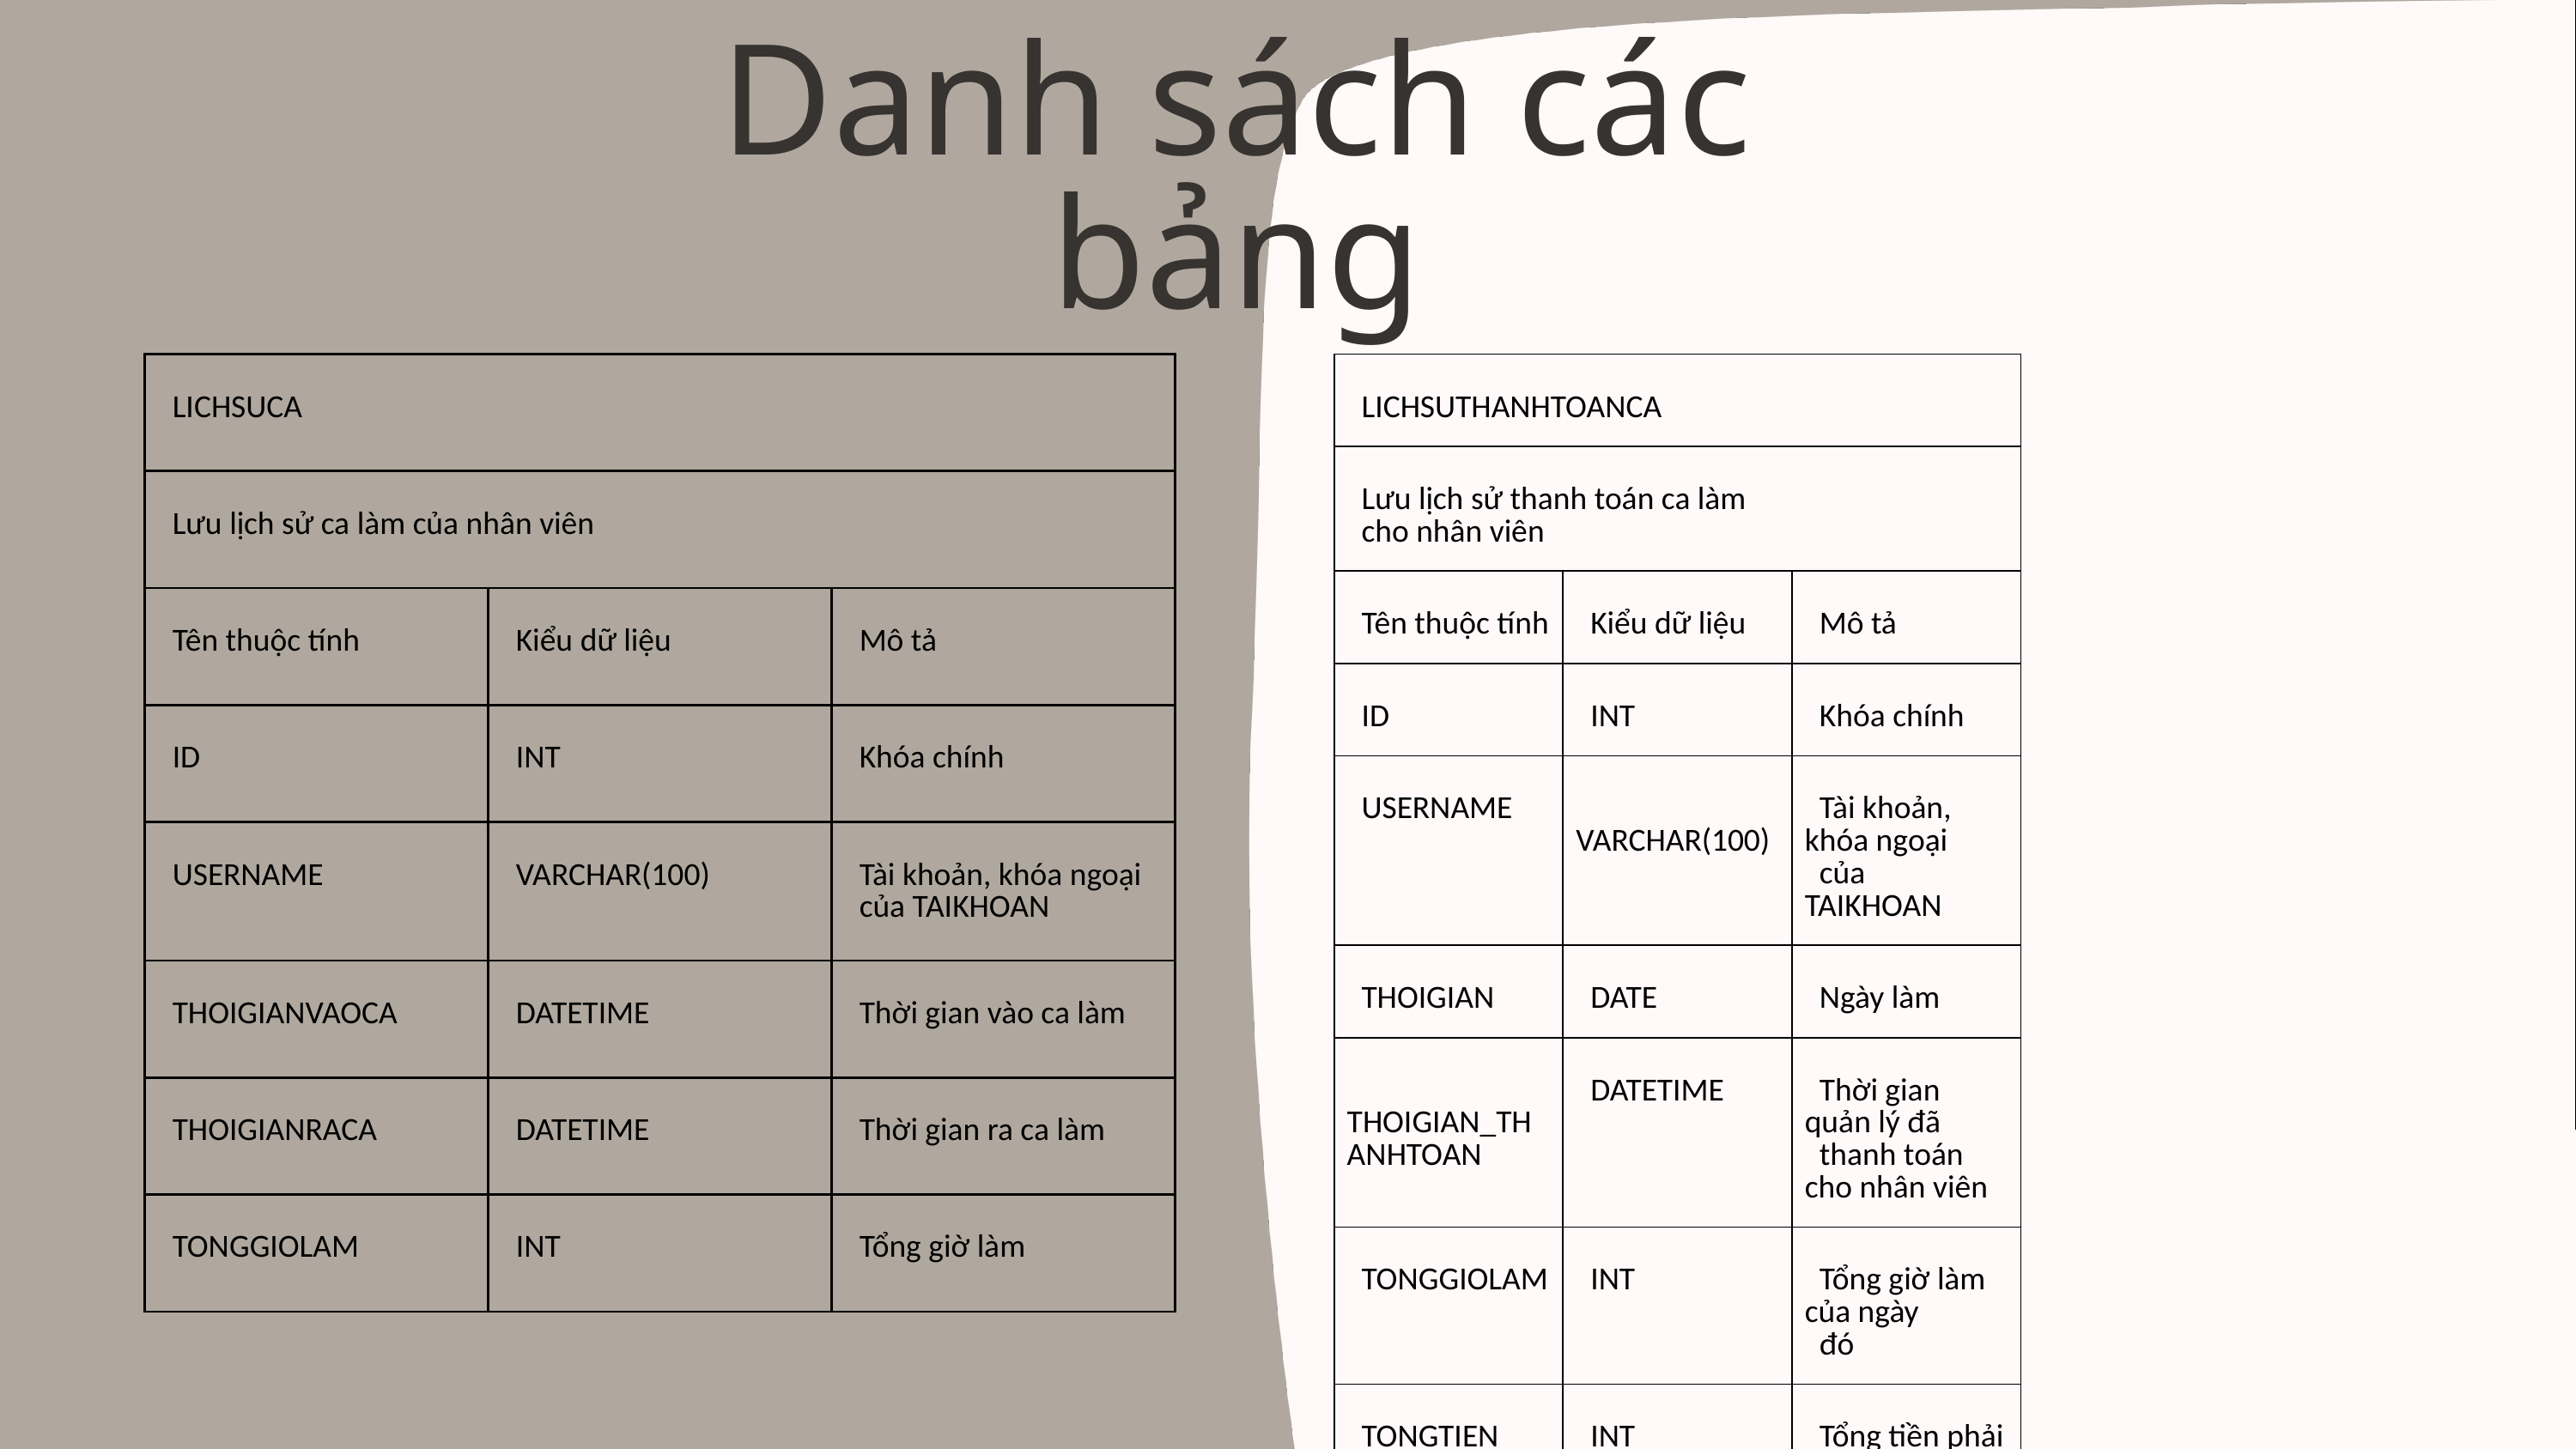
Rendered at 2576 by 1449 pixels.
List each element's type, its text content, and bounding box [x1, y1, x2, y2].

table_cell VARCHAR(100) [489, 823, 830, 960]
table_cell INT [489, 1196, 830, 1311]
table_cell Lưu lịch sử ca làm của nhân viên [146, 472, 1174, 587]
table_cell DATETIME [489, 1079, 830, 1193]
text_box Danh sách các bảng [538, 32, 1231, 340]
table_cell Tên thuộc tính [146, 589, 487, 704]
table_cell THOIGIANVAOCA [146, 961, 487, 1076]
table_header LICHSUCA [146, 355, 1174, 470]
table_cell Thời gian ra ca làm [833, 1079, 1174, 1193]
table_cell Kiểu dữ liệu [489, 589, 830, 704]
table_cell Thời gian vào ca làm [833, 961, 1174, 1076]
table_cell Tài khoản, khóa ngoại của TAIKHOAN [833, 823, 1174, 960]
table_cell Mô tả [833, 589, 1174, 704]
table_cell Tổng giờ làm [833, 1196, 1174, 1311]
picture [1236, 0, 2576, 1449]
table_cell ID [146, 706, 487, 821]
table_cell THOIGIANRACA [146, 1079, 487, 1193]
table_cell USERNAME [146, 823, 487, 960]
table_cell INT [489, 706, 830, 821]
table_cell Khóa chính [833, 706, 1174, 821]
table_cell TONGGIOLAM [146, 1196, 487, 1311]
table_cell DATETIME [489, 961, 830, 1076]
